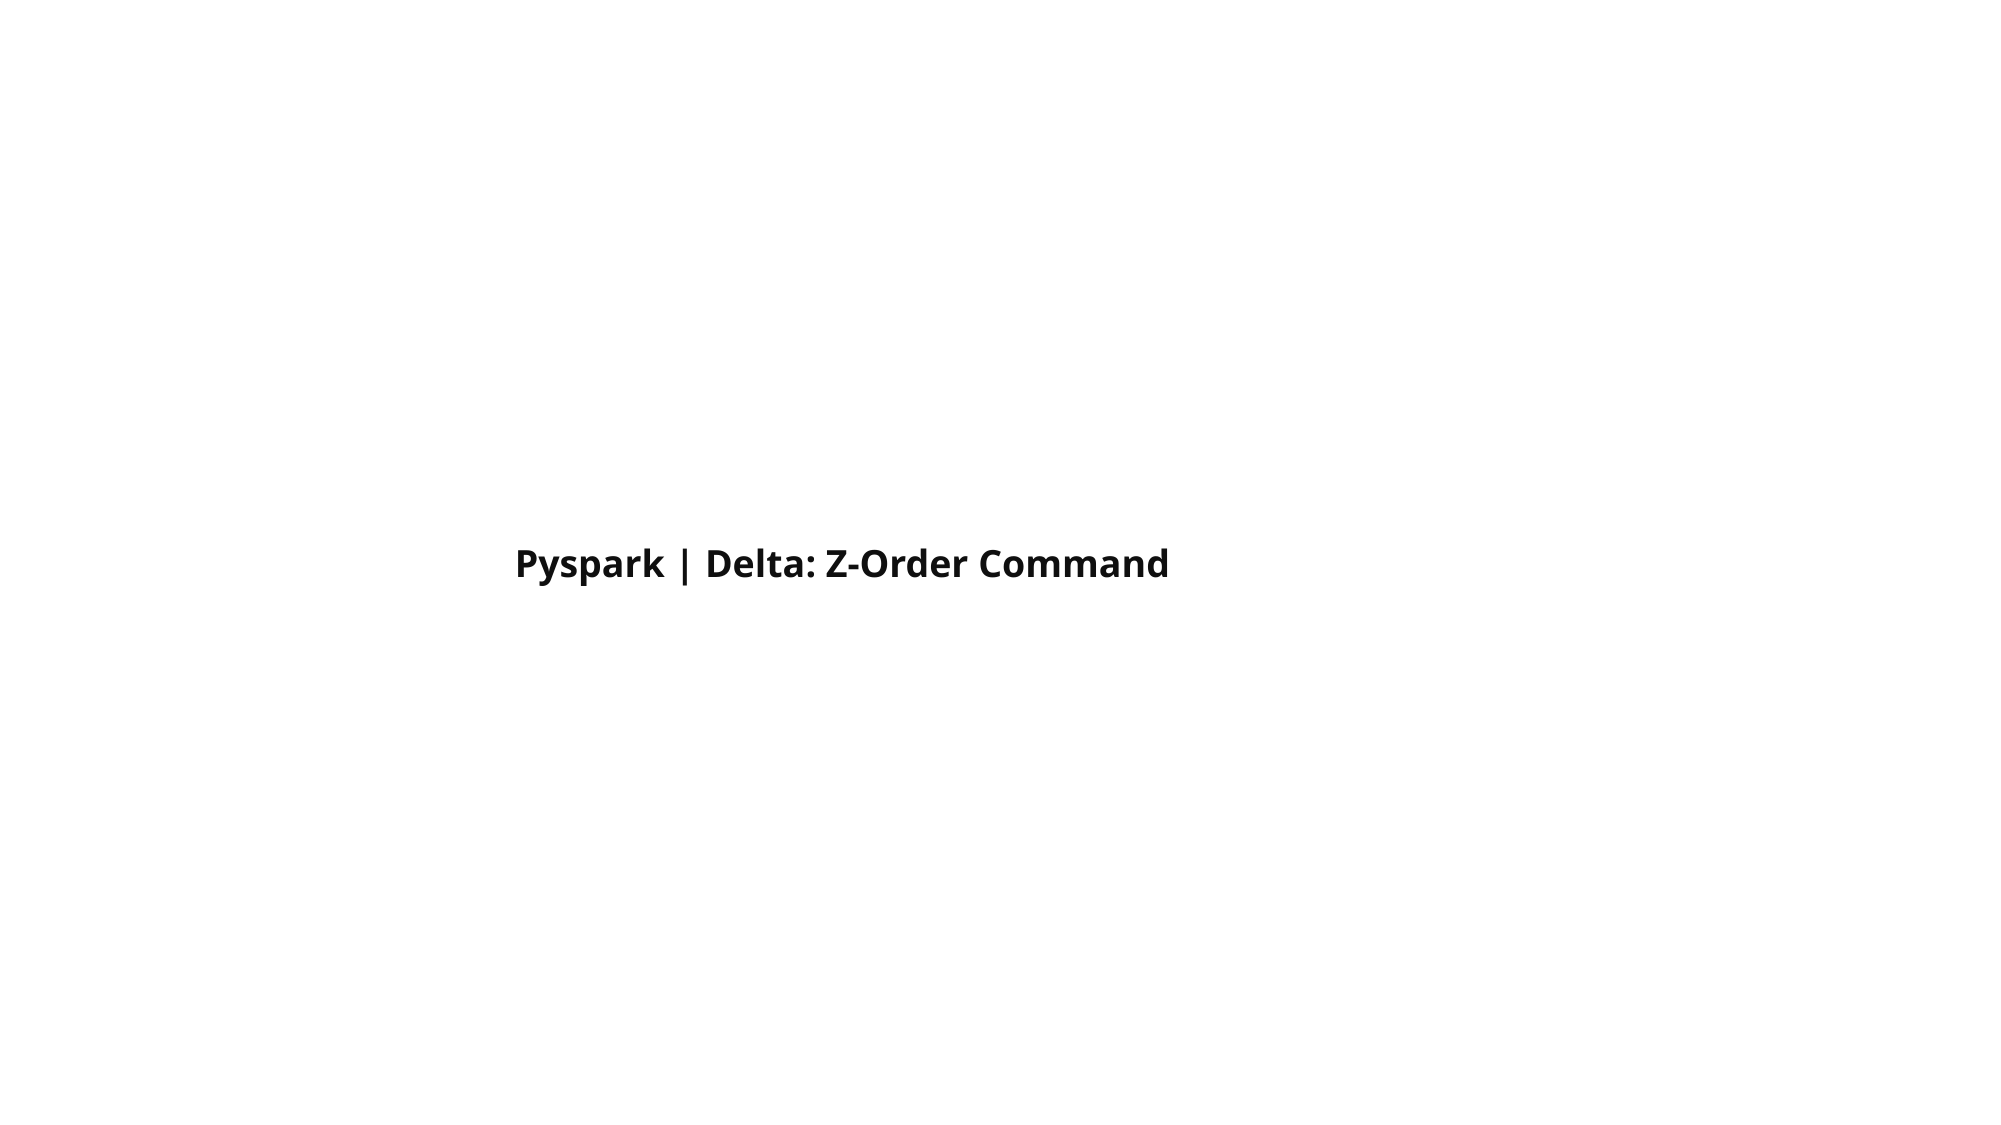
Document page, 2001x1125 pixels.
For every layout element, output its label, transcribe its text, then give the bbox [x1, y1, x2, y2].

text_box Pyspark | Delta: Z-Order Command [500, 532, 1500, 593]
